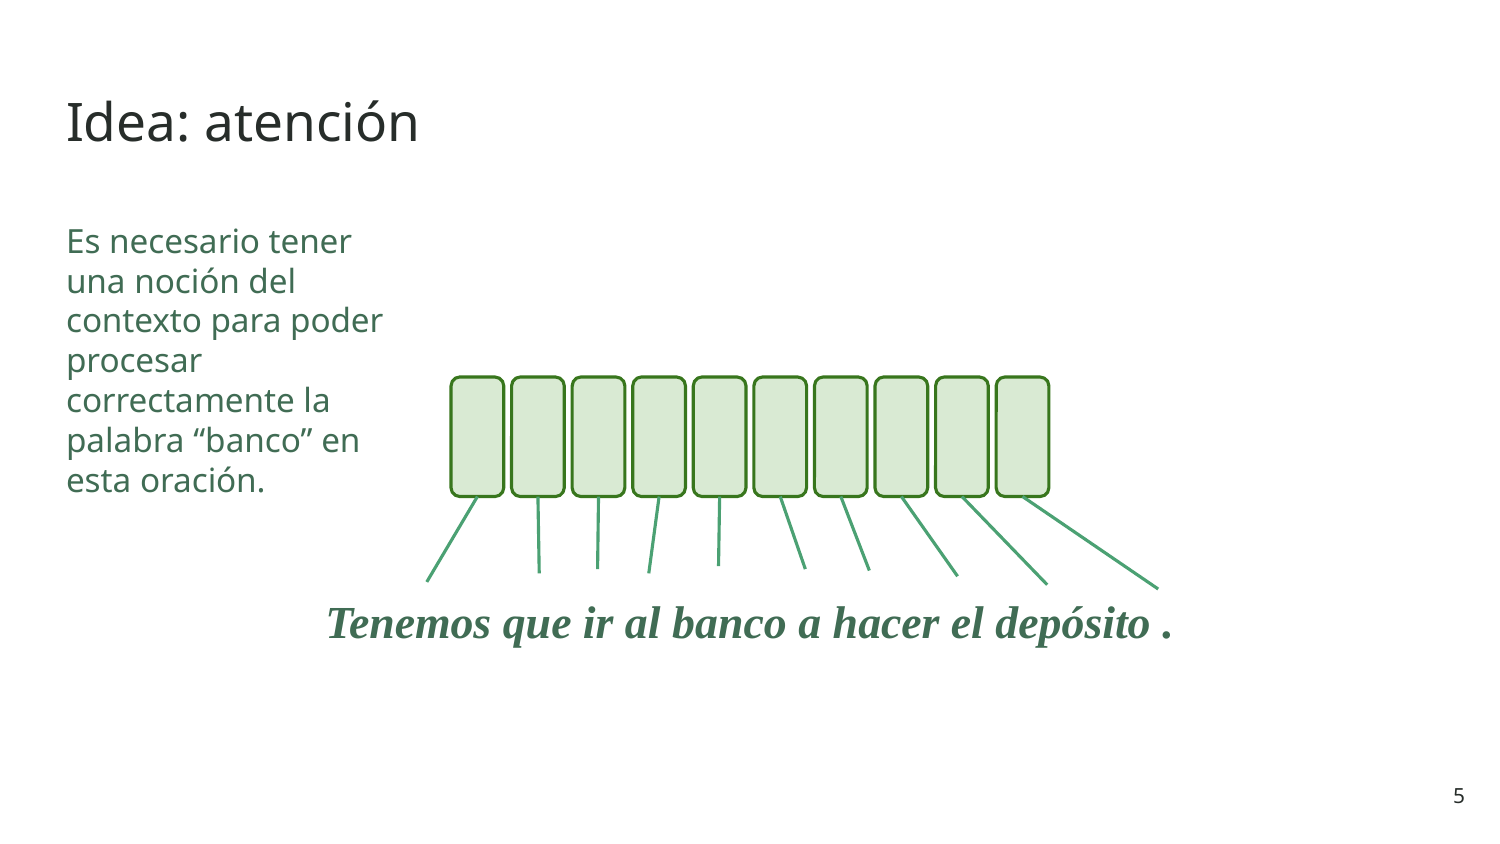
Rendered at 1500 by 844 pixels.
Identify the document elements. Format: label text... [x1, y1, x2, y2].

text_box [753, 376, 807, 497]
text_box Tenemos que ir al banco a hacer el depósito . [171, 569, 1329, 663]
text_box [511, 376, 565, 497]
text_box [451, 376, 504, 497]
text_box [961, 496, 1020, 585]
text_box [632, 376, 686, 497]
text_box [874, 376, 928, 497]
text_box [814, 376, 868, 497]
text_box [935, 376, 989, 495]
slide_number ‹#› [1389, 764, 1480, 830]
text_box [426, 496, 478, 583]
text_box Es necesario tener una noción del contexto para poder procesar correctamente la palabra “banco” en esta oración. [51, 204, 419, 515]
text_box [572, 376, 625, 497]
text_box [693, 376, 746, 497]
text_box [648, 496, 660, 574]
title Idea: atención [51, 72, 1449, 167]
text_box [996, 376, 1049, 494]
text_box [840, 496, 870, 571]
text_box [779, 496, 806, 570]
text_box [1022, 496, 1159, 590]
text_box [901, 496, 958, 577]
